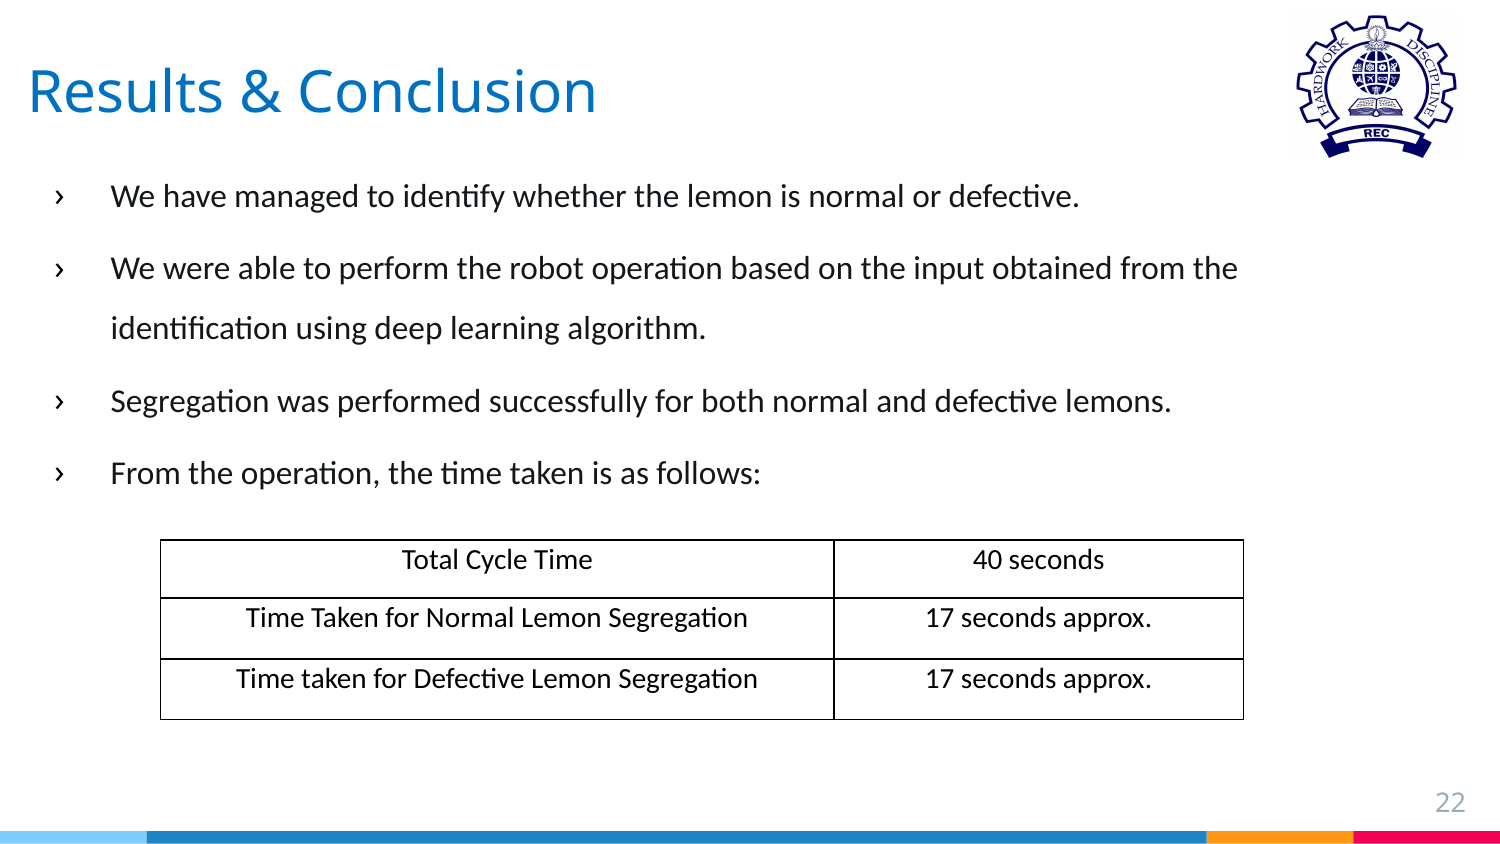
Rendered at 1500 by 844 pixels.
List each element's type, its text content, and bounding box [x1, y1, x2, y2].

table_cell 17 seconds approx. [835, 599, 1243, 658]
text_box We have managed to identify whether the lemon is normal or defective. We were able to perform the robot operation based on the input obtained from the identification using deep learning algorithm. Segregation was performed successfully for both normal and defective lemons. From the operation, the time taken is as follows: [39, 139, 1365, 602]
picture [1287, 11, 1460, 163]
table_cell Time Taken for Normal Lemon Segregation [161, 599, 833, 658]
title Results & Conclusion [12, 36, 1073, 140]
table_cell Time taken for Defective Lemon Segregation [161, 660, 833, 719]
table_header 40 seconds [835, 541, 1243, 597]
table_cell 17 seconds approx. [835, 660, 1243, 719]
table_header Total Cycle Time [161, 541, 833, 597]
slide_number 22 [1391, 770, 1482, 822]
